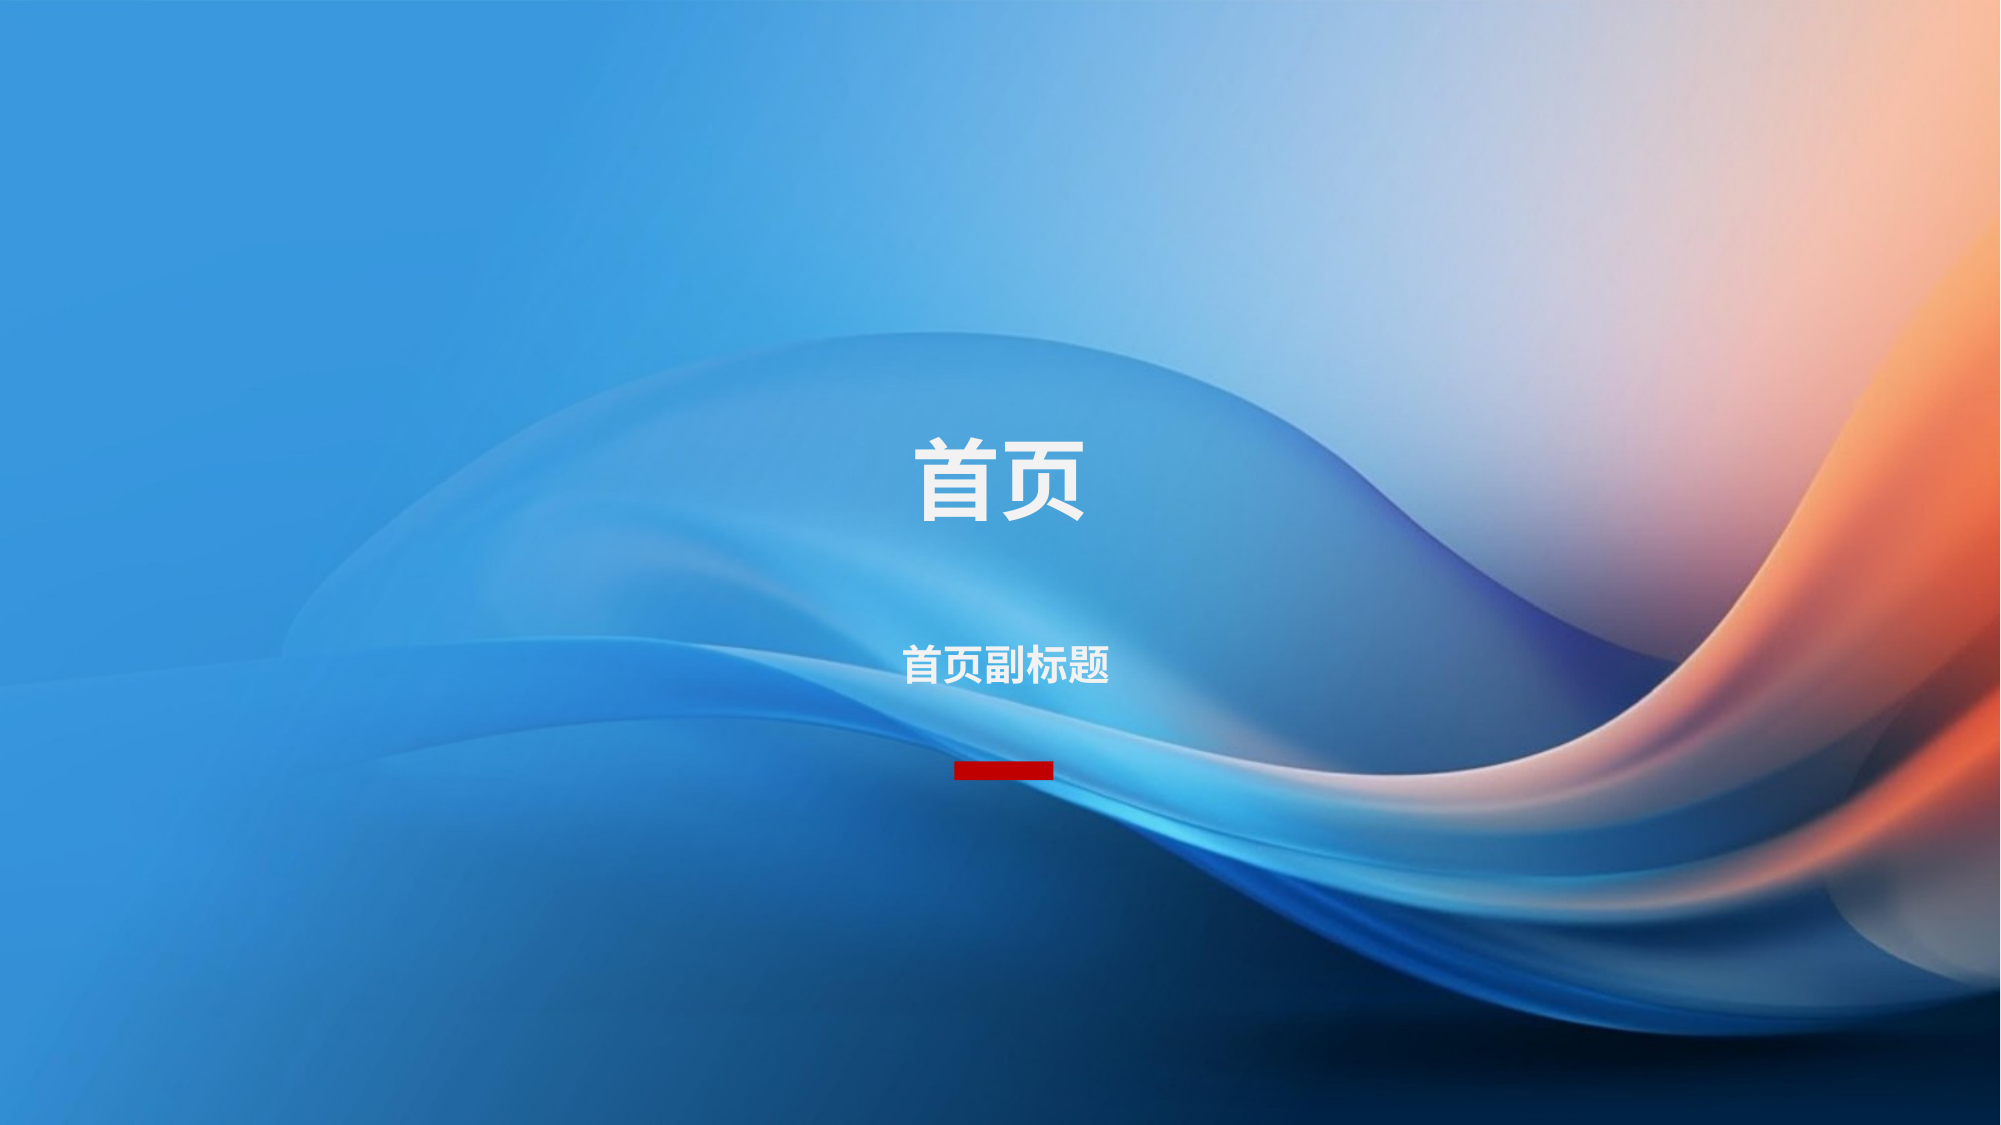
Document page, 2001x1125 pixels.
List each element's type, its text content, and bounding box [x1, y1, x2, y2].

text_box [954, 761, 1054, 781]
picture [0, 0, 2001, 1125]
list 首页 [0, 417, 2000, 631]
list 首页副标题 [587, 630, 1424, 845]
